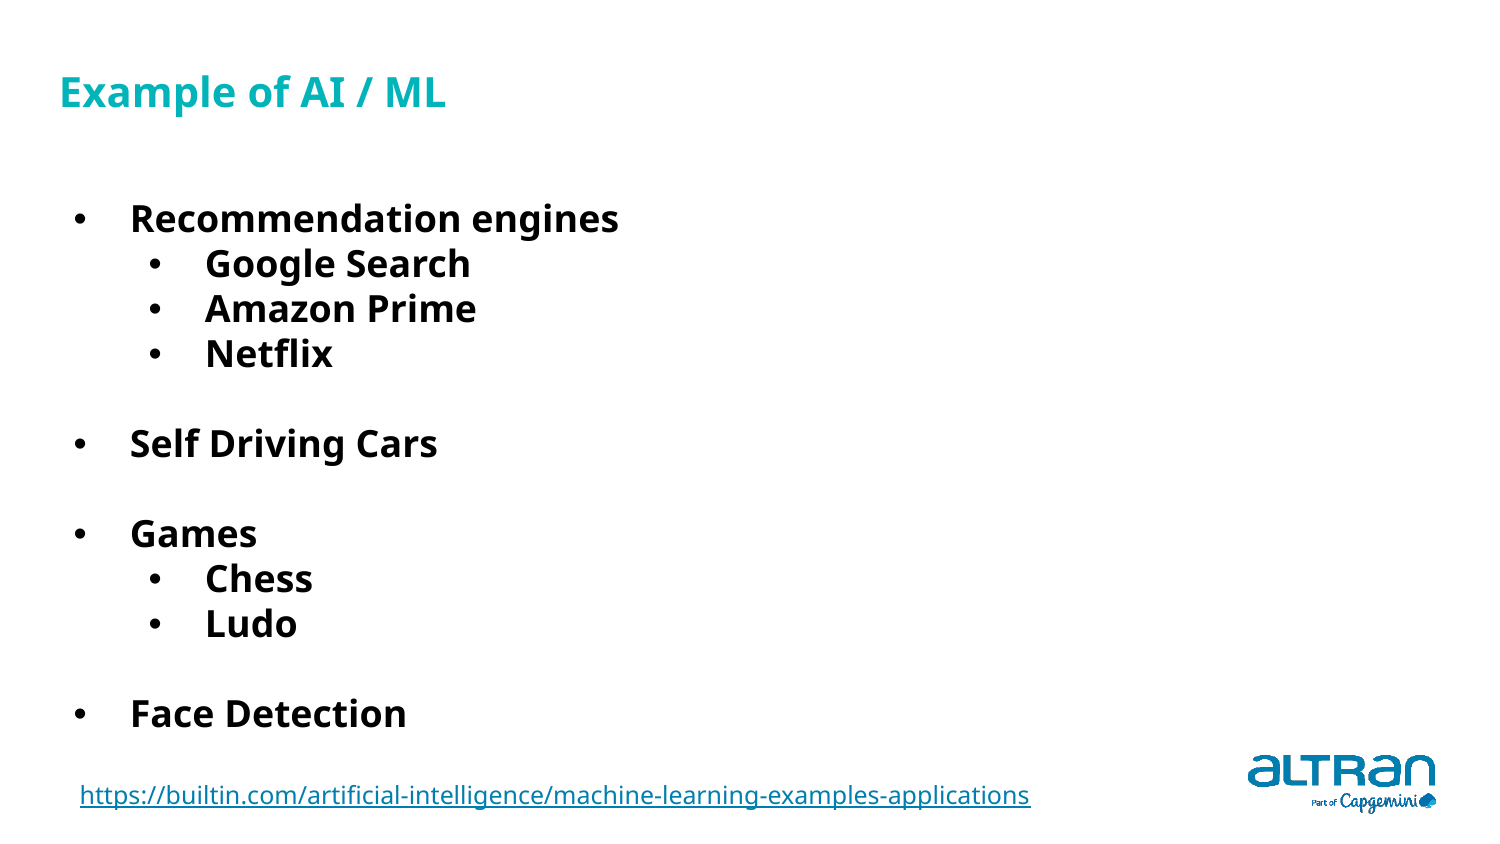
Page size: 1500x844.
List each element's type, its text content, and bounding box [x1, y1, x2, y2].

text_box https://builtin.com/artificial-intelligence/machine-learning-examples-applications [64, 771, 1193, 821]
text_box Example of AI / ML [58, 71, 1442, 126]
text_box Recommendation engines Google Search Amazon Prime Netflix Self Driving Cars Games Chess Ludo Face Detection [58, 188, 1365, 788]
picture [1238, 735, 1447, 824]
